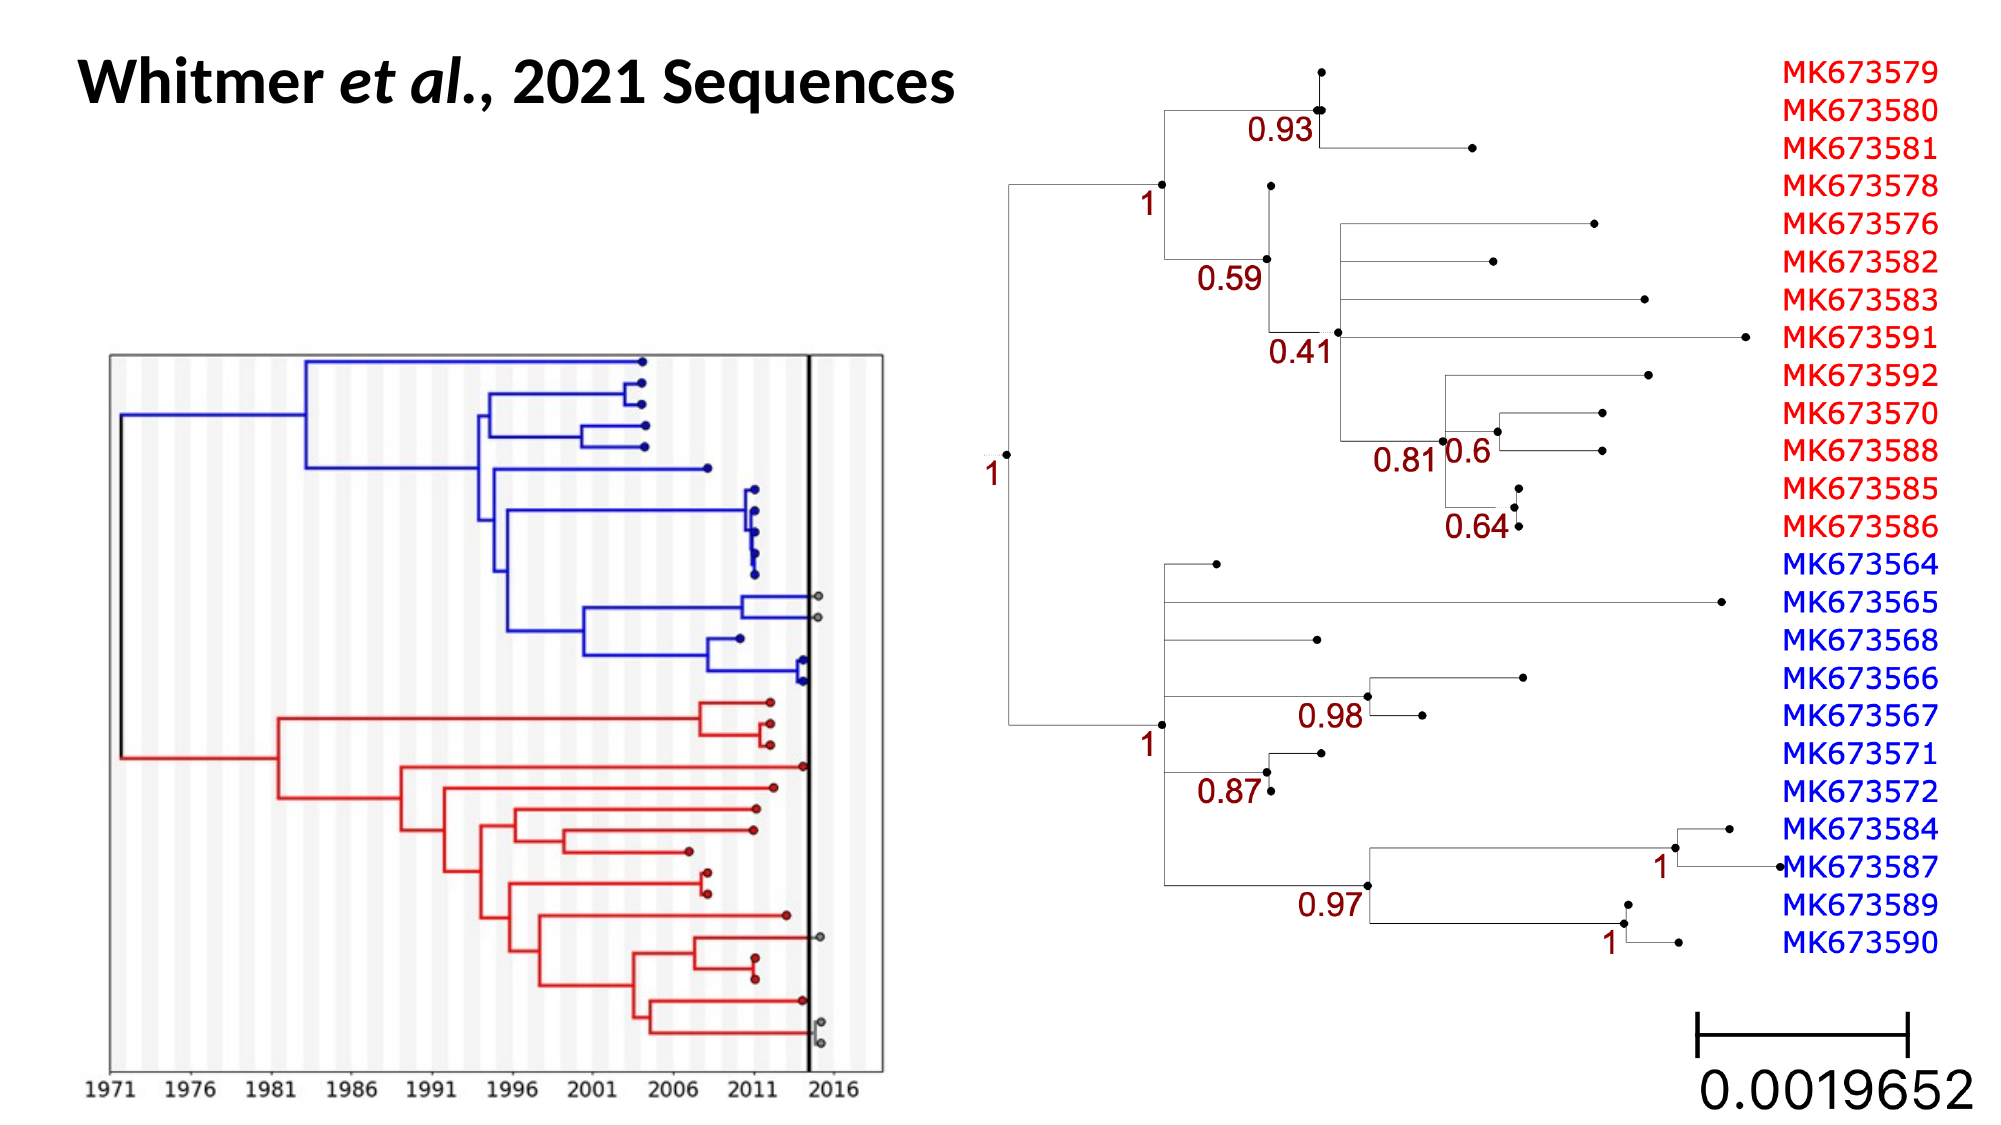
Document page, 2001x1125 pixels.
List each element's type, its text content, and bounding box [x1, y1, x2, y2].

picture [1693, 993, 2000, 1125]
picture [81, 331, 903, 1107]
picture [979, 49, 1946, 961]
title Whitmer et al., 2021 Sequences [33, 18, 1000, 120]
